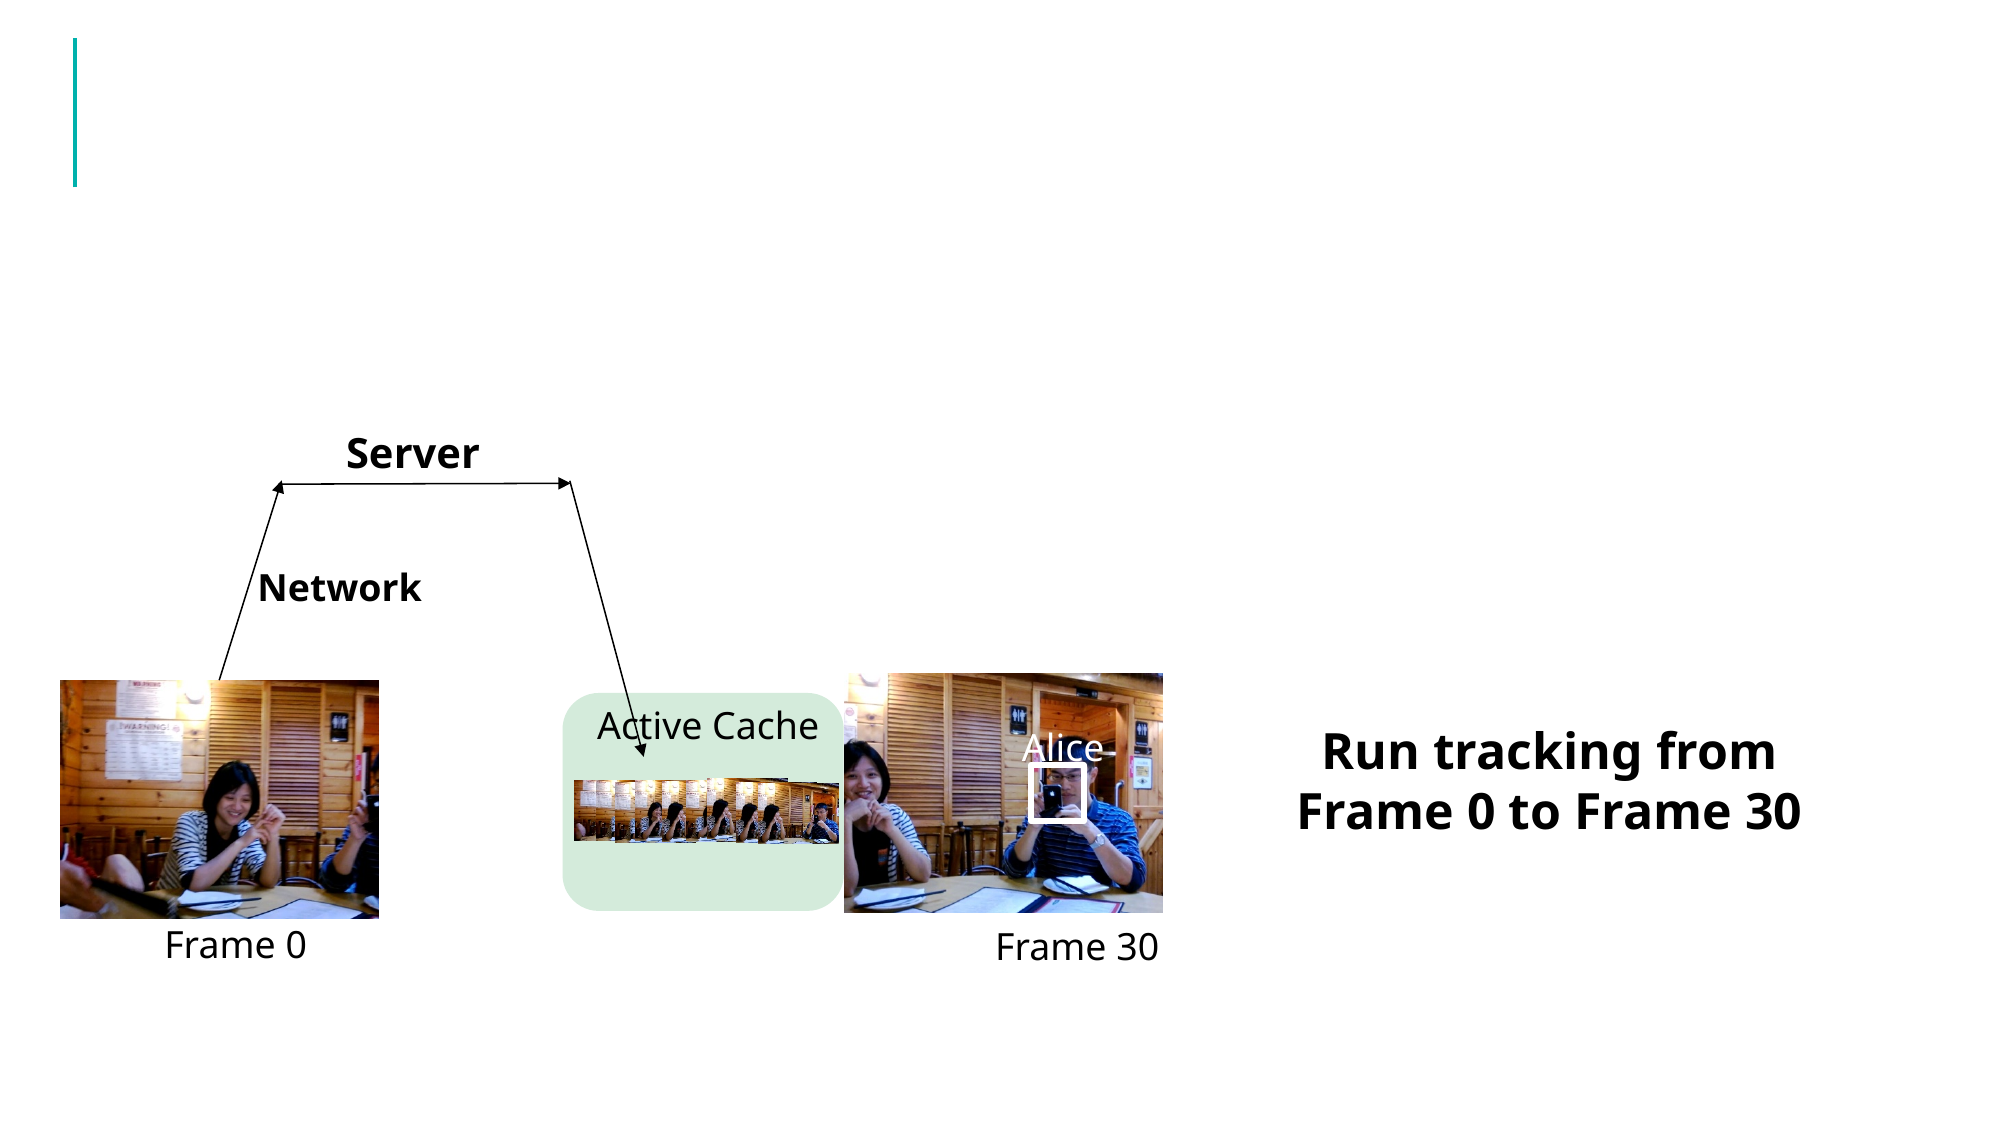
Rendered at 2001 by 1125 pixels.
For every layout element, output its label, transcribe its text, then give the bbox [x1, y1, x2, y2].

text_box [218, 480, 282, 681]
text_box [561, 703, 837, 913]
picture [59, 679, 379, 919]
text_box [569, 480, 644, 758]
text_box Server [331, 419, 495, 478]
text_box Run tracking from Frame 0 to Frame 30 [1281, 712, 1818, 848]
text_box Network [287, 556, 437, 616]
text_box Active Cache [649, 694, 835, 755]
text_box Frame 30 [980, 915, 1175, 976]
picture [844, 673, 1163, 913]
picture [574, 778, 840, 845]
text_box Frame 0 [149, 927, 322, 974]
